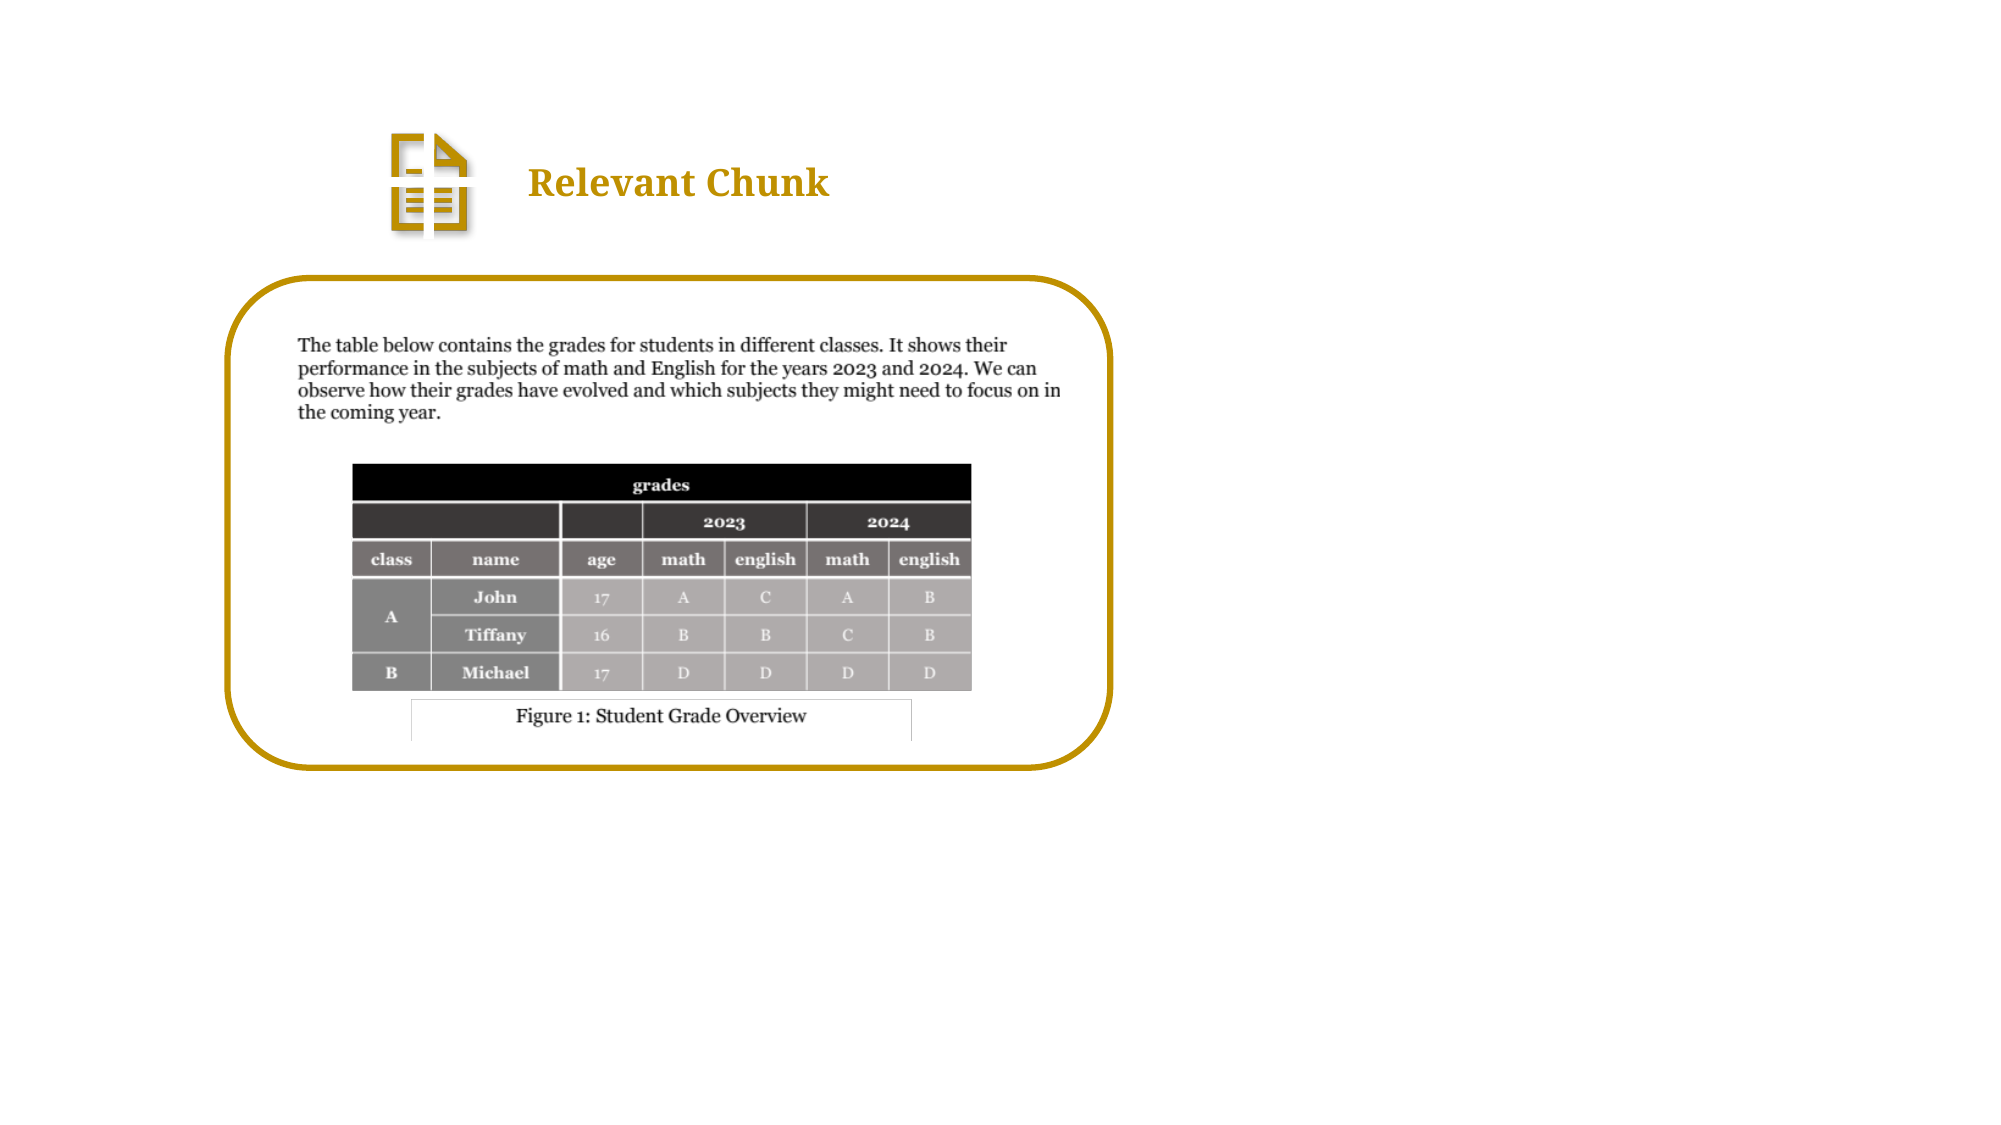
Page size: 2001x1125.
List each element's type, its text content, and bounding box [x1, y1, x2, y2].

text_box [371, 124, 487, 220]
text_box Relevant Chunk [487, 151, 880, 212]
text_box [247, 283, 1112, 769]
picture [183, 220, 1060, 741]
